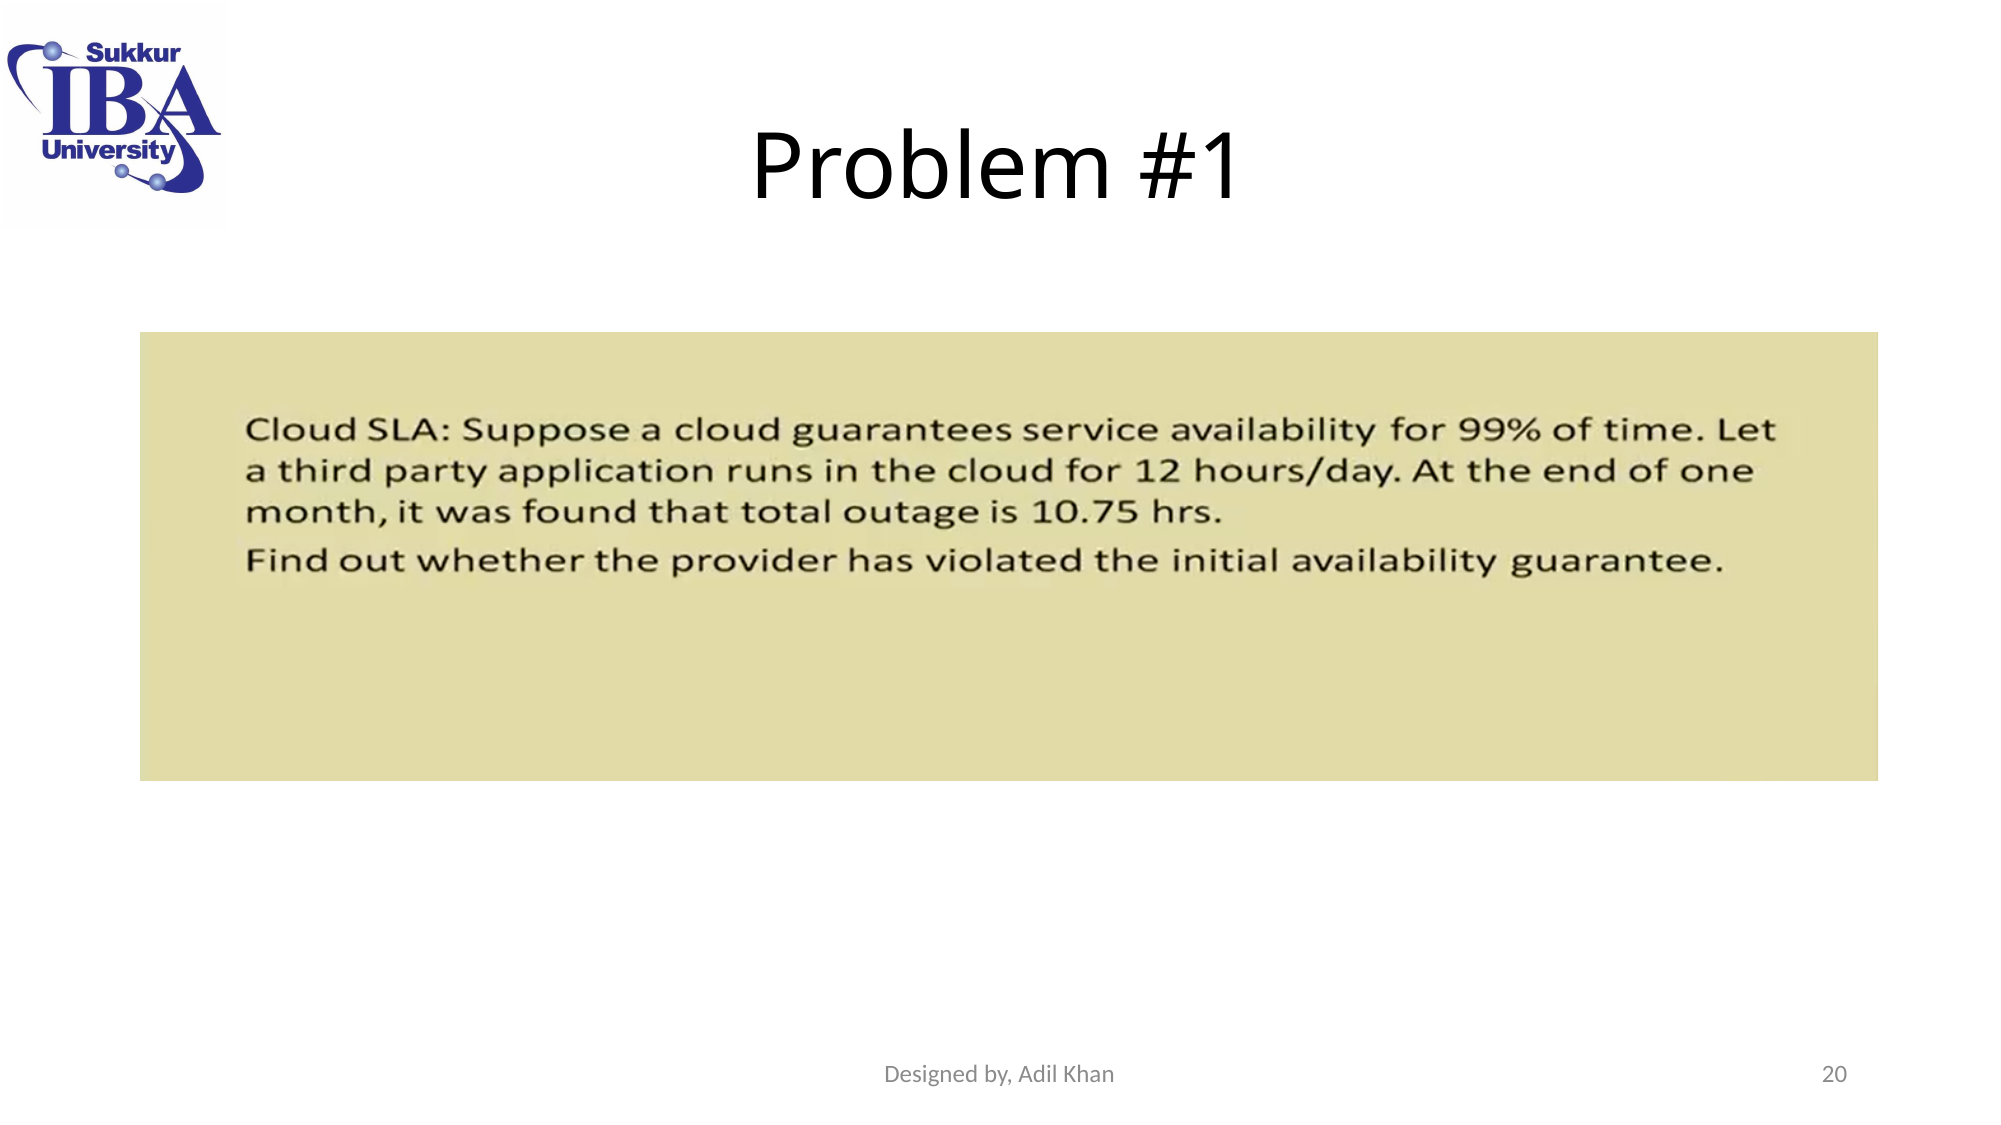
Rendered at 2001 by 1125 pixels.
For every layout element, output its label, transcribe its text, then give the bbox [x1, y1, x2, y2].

picture [1, 4, 227, 230]
slide_number 20 [1412, 1042, 1863, 1103]
picture [139, 332, 1879, 781]
footer Designed by, Adil Khan [662, 1042, 1338, 1103]
title Problem #1 [137, 59, 1863, 278]
